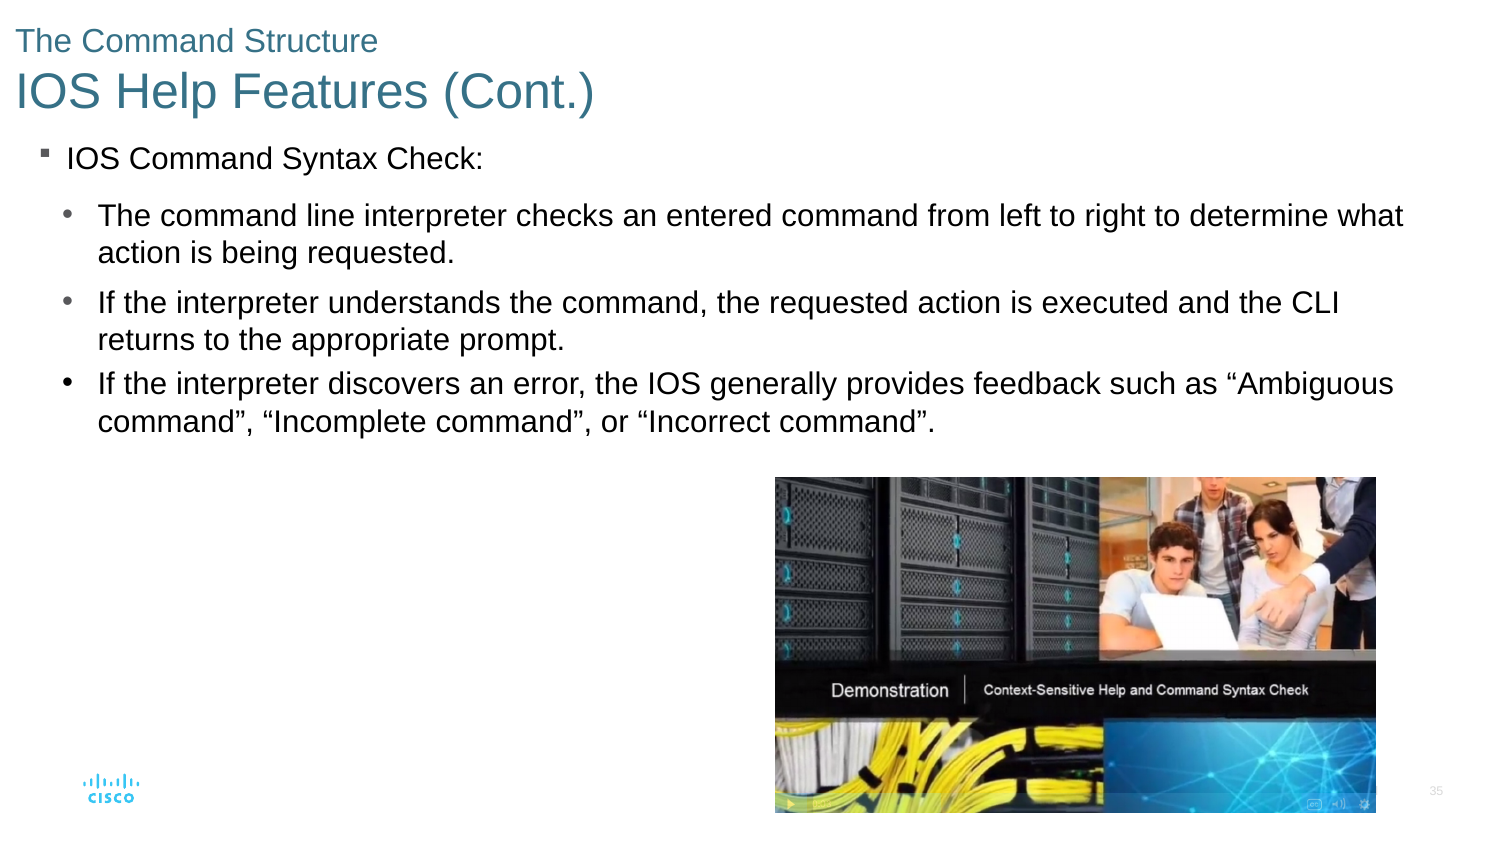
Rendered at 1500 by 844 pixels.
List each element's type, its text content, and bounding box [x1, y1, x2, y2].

picture [775, 476, 1376, 813]
title The Command Structure IOS Help Features (Cont.) [0, 6, 1500, 131]
list IOS Command Syntax Check: The command line interpreter checks an entered command from left to right to determine what action is being requested. If the interpreter understands the command, the requested action is executed and the CLI returns to the appropriate prompt. If the interpreter discovers an error, the IOS generally provides feedback such as “Ambiguous command”, “Incomplete command”, or “Incorrect command”. [23, 131, 1476, 813]
